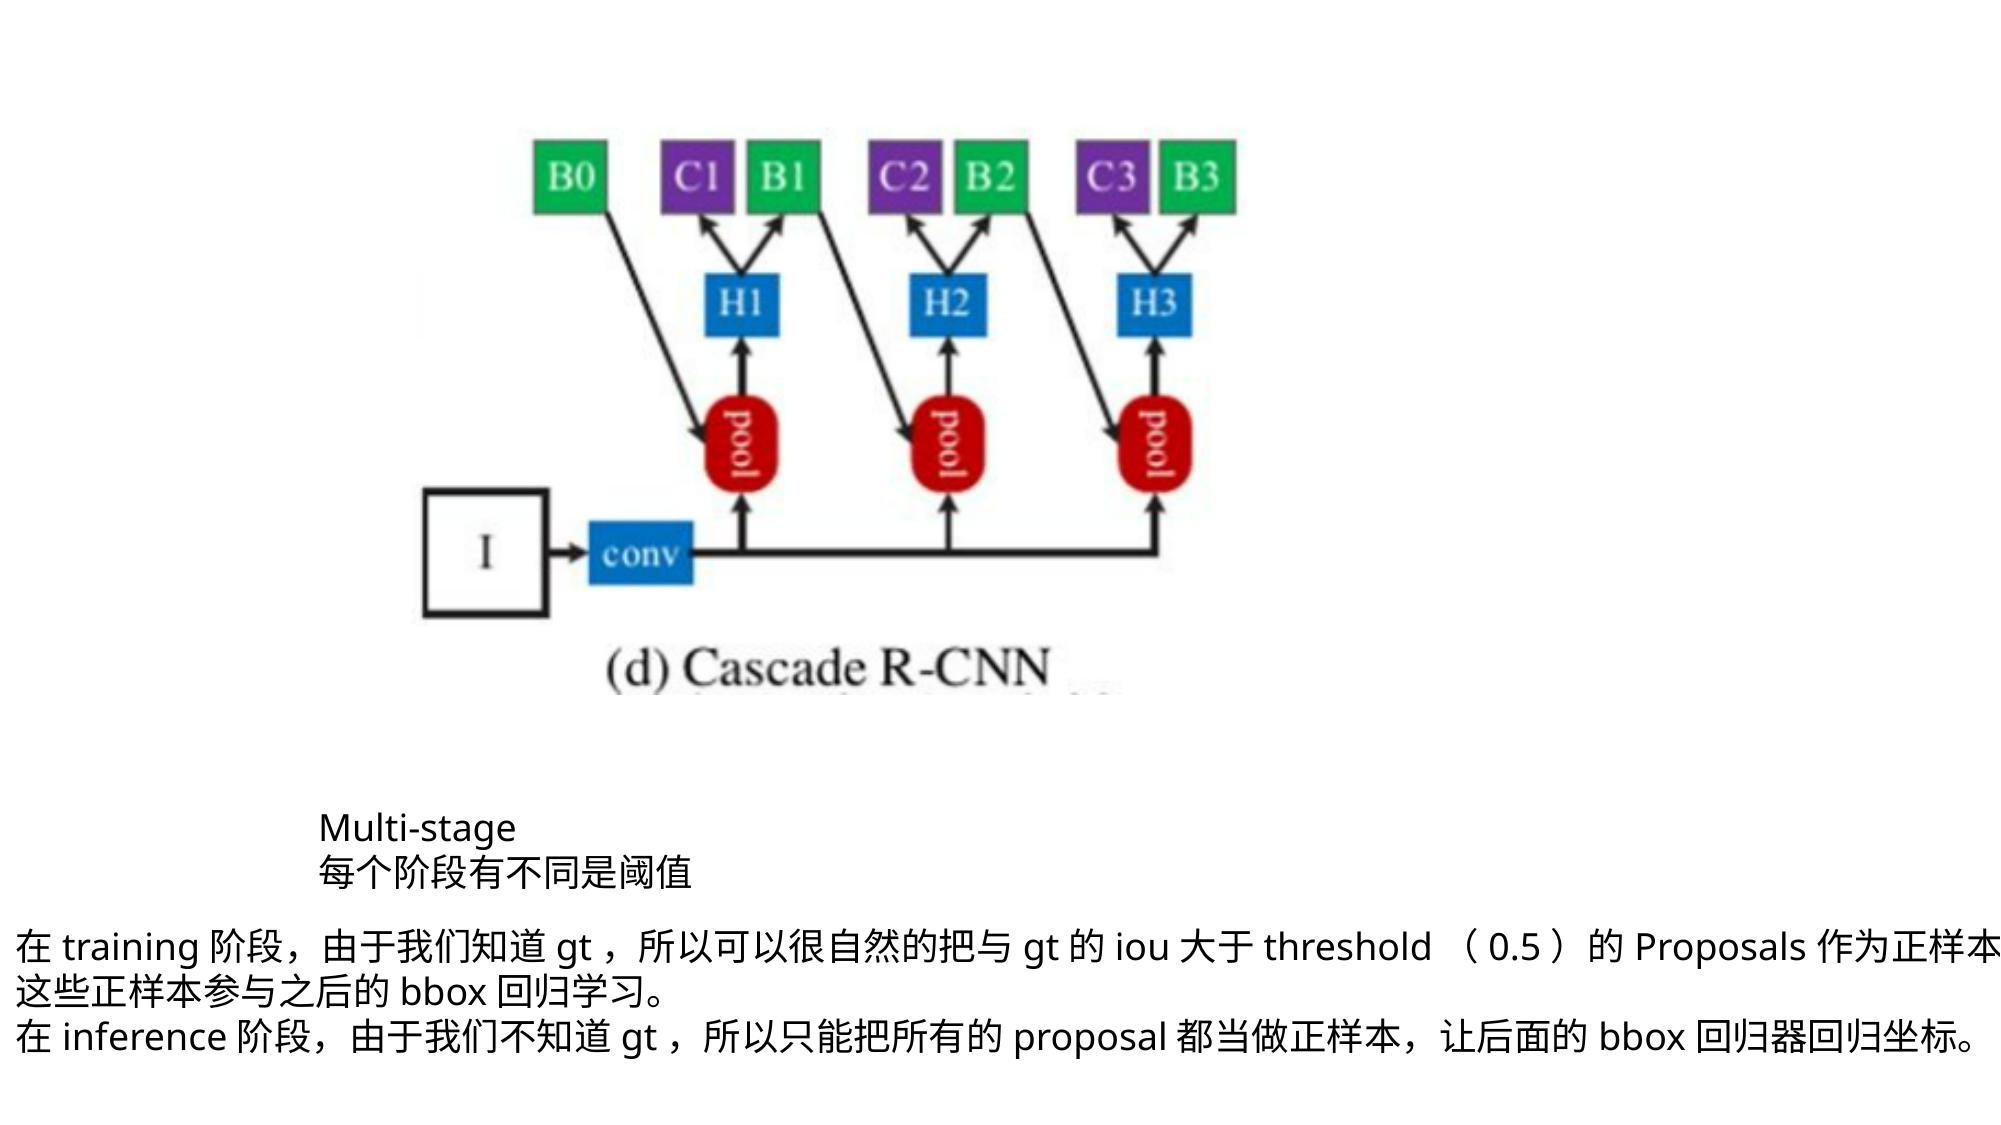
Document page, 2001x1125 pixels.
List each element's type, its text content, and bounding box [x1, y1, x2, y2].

text_box Multi-stage 每个阶段有不同是阈值 [303, 796, 709, 901]
picture [410, 104, 1549, 695]
text_box 在training阶段，由于我们知道gt，所以可以很自然的把与gt的iou大于threshold（0.5）的Proposals作为正样本， 这些正样本参与之后的bbox回归学习。 在inference阶段，由于我们不知道gt，所以只能把所有的proposal都当做正样本，让后面的bbox回归器回归坐标。 [0, 915, 2000, 1111]
